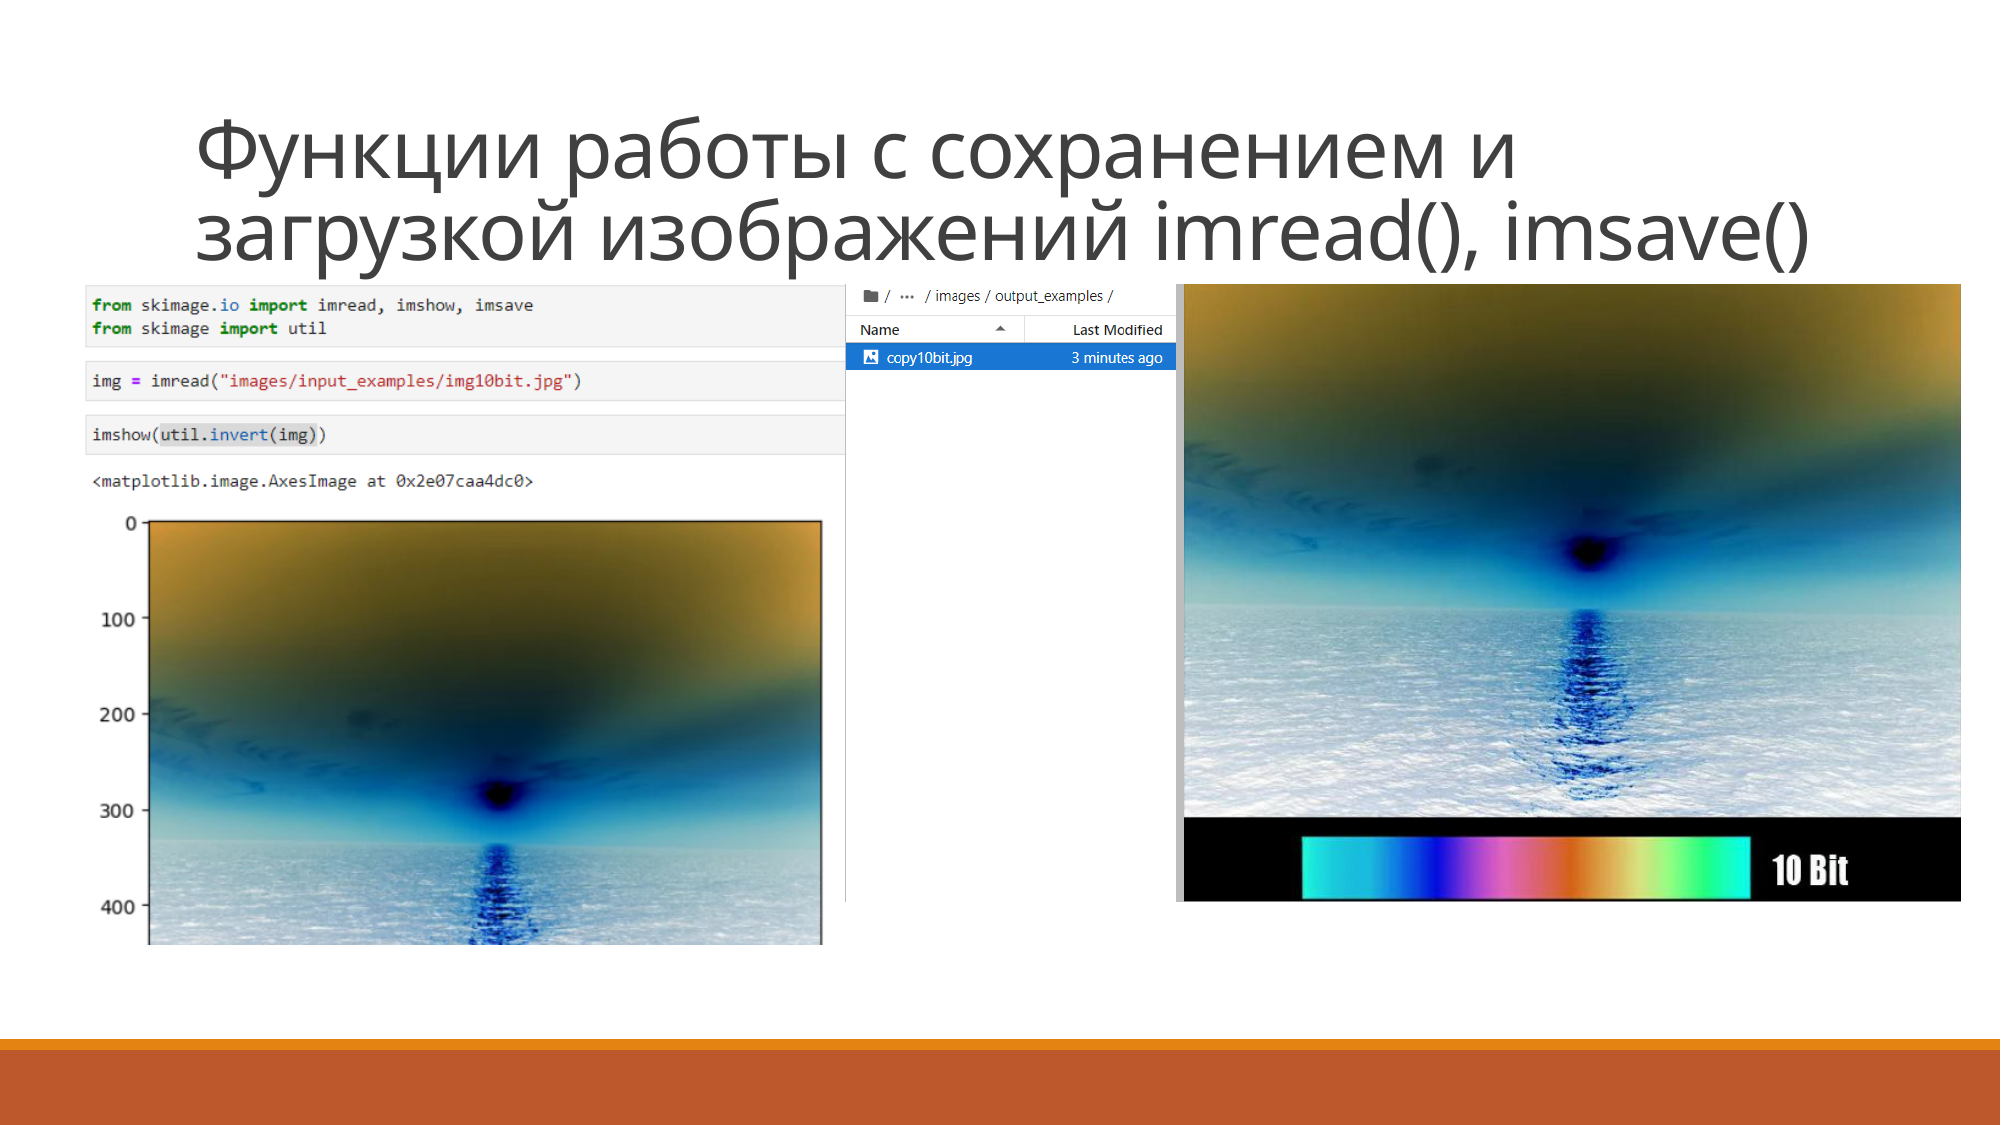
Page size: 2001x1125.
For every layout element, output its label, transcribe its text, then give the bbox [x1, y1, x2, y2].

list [82, 284, 847, 946]
picture [845, 284, 1962, 902]
title Функции работы с сохранением и загрузкой изображений imread(), imsave() [180, 47, 1830, 281]
